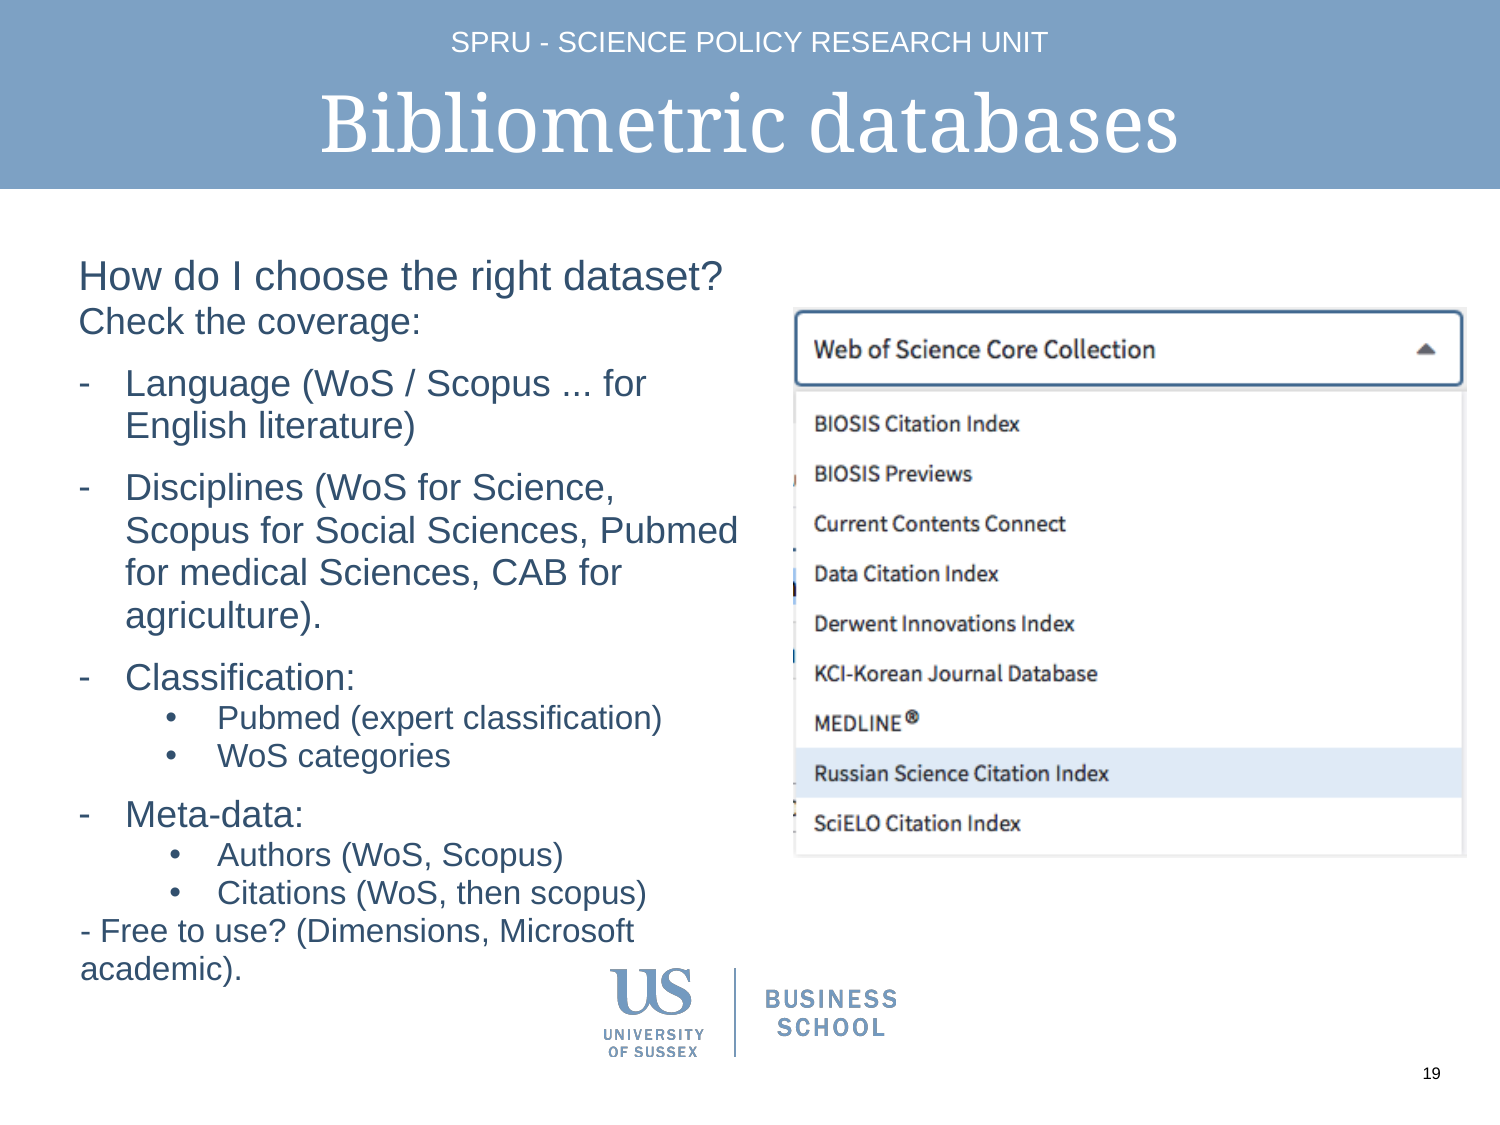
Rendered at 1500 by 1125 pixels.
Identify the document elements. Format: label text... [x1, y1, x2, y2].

picture [604, 968, 896, 1057]
text_box How do I choose the right dataset? Check the coverage: Language (WoS / Scopus ... for English literature) Disciplines (WoS for Science, Scopus for Social Sciences, Pubmed for medical Sciences, CAB for agriculture). Classification: Pubmed (expert classification) WoS categories Meta-data: Authors (WoS, Scopus) Citations (WoS, then scopus) - Free to use? (Dimensions, Microsoft academic). [78, 252, 750, 949]
picture [793, 307, 1467, 858]
title Bibliometric databases [59, 68, 1441, 185]
